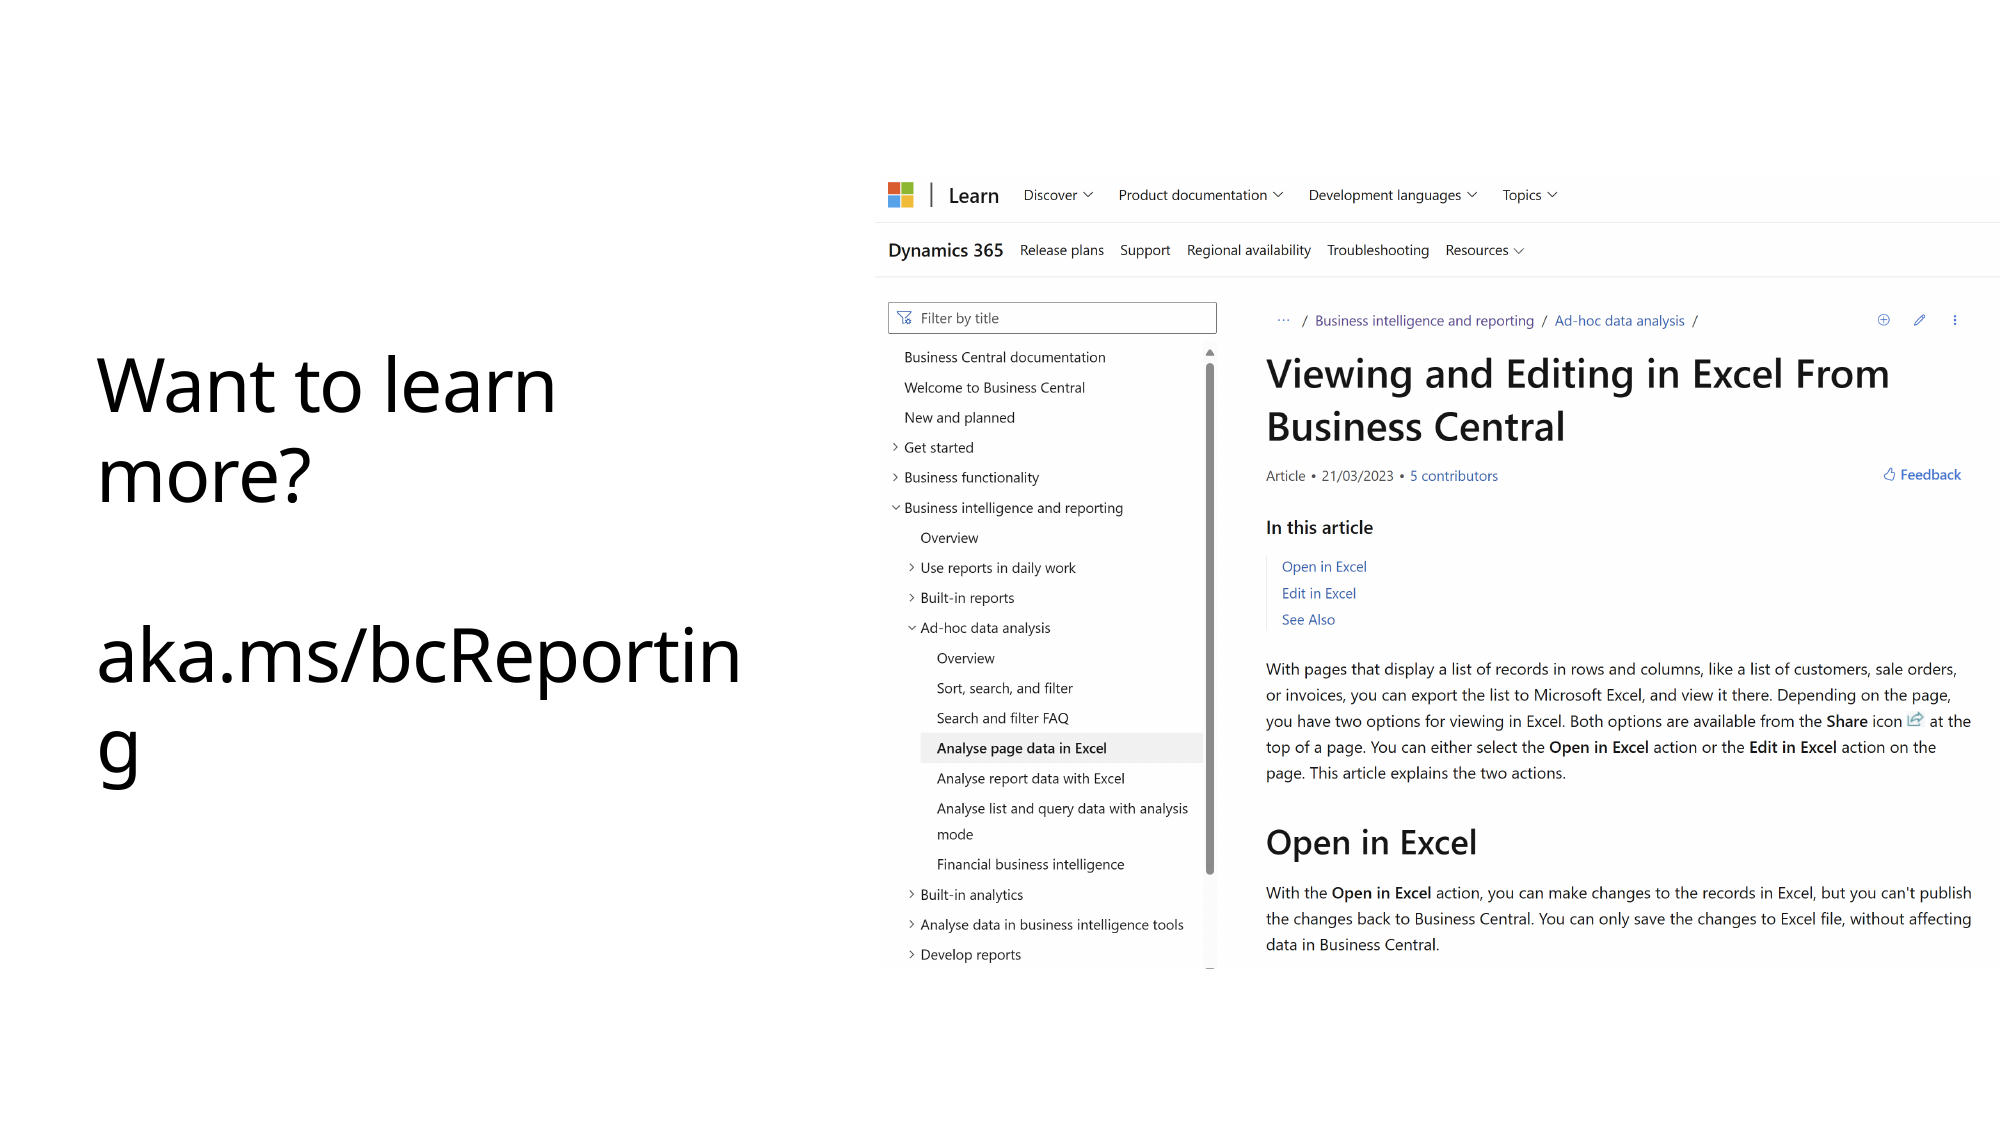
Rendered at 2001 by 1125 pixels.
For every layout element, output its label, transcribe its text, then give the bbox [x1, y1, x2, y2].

title Want to learn more? aka.ms/bcReporting [96, 96, 779, 1029]
picture [874, 174, 2000, 970]
